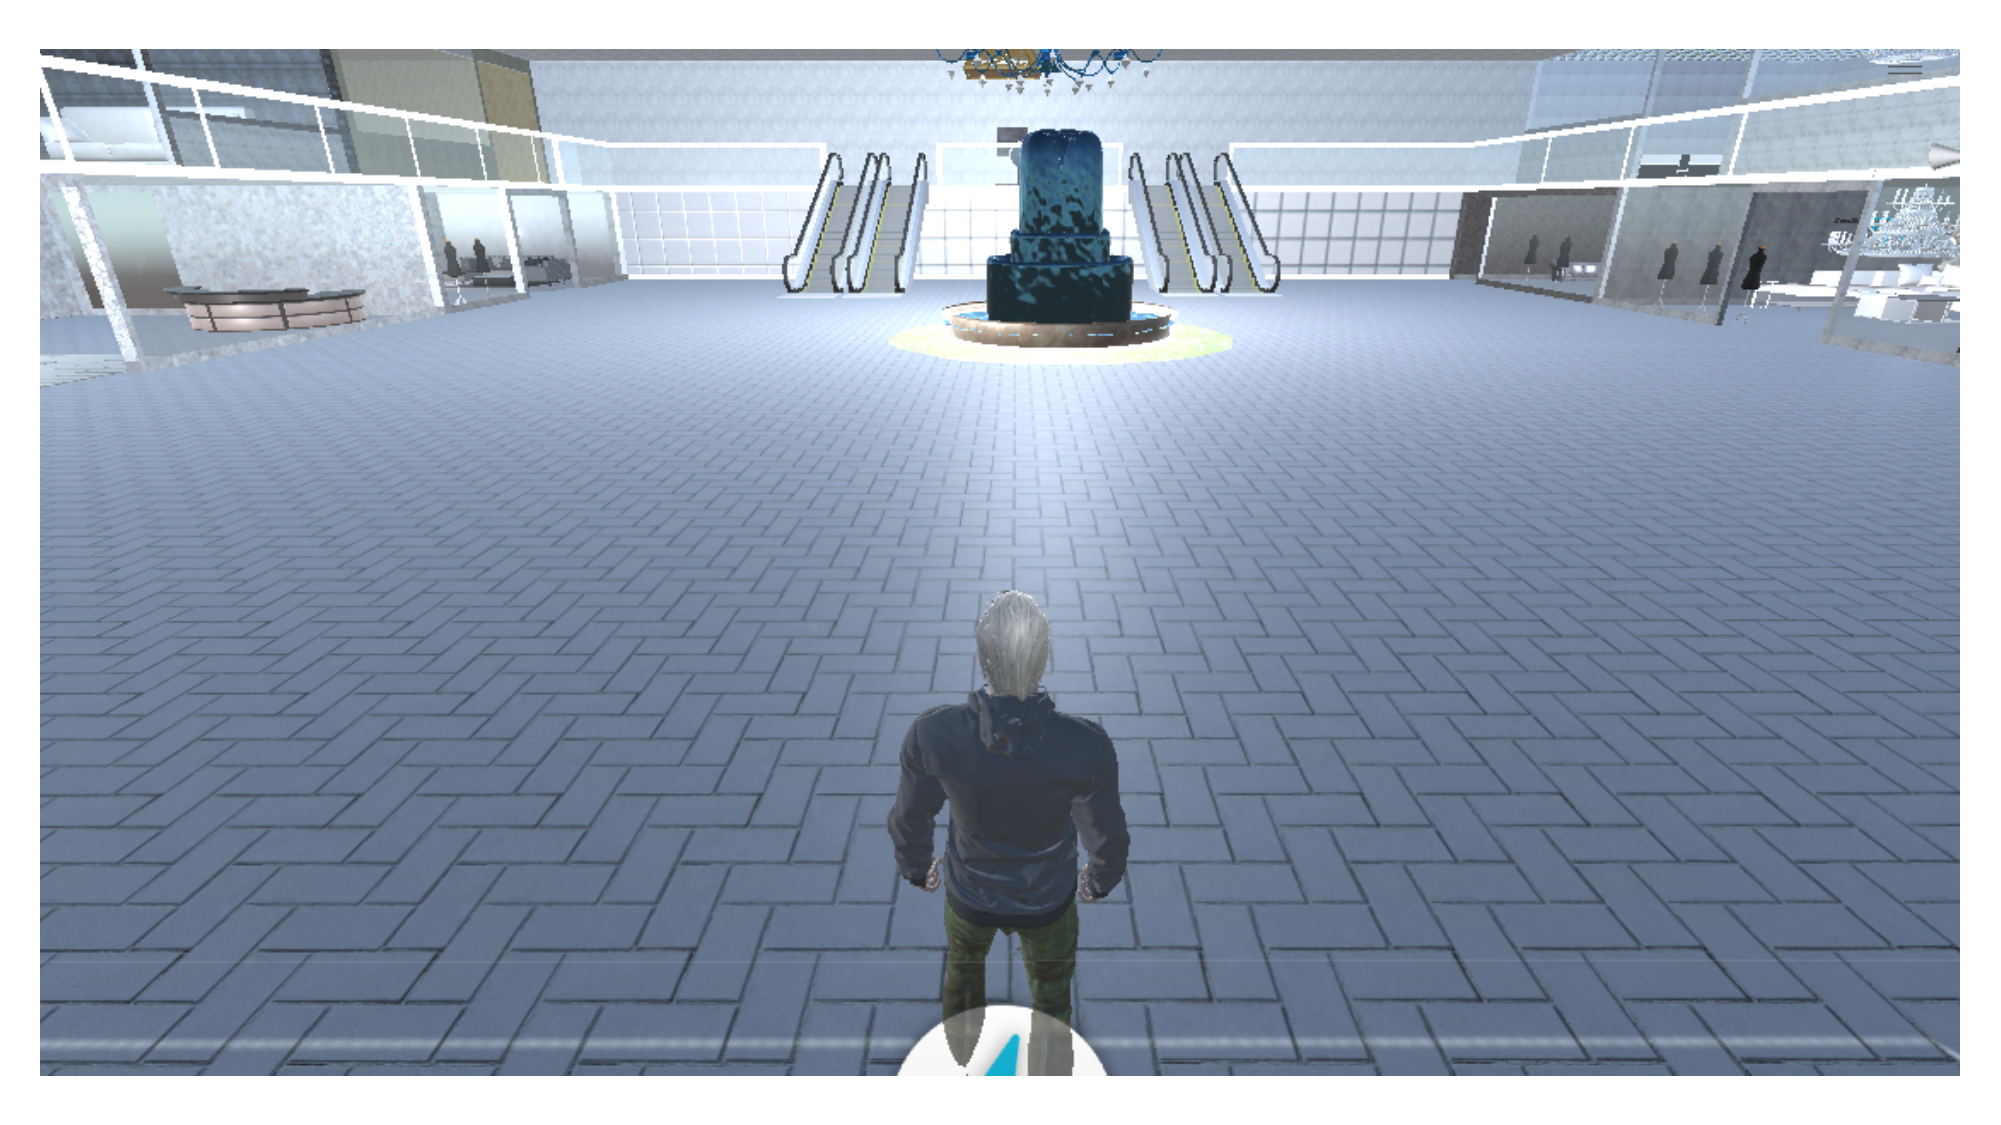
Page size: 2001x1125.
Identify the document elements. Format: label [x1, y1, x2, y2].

list [40, 49, 1960, 1076]
